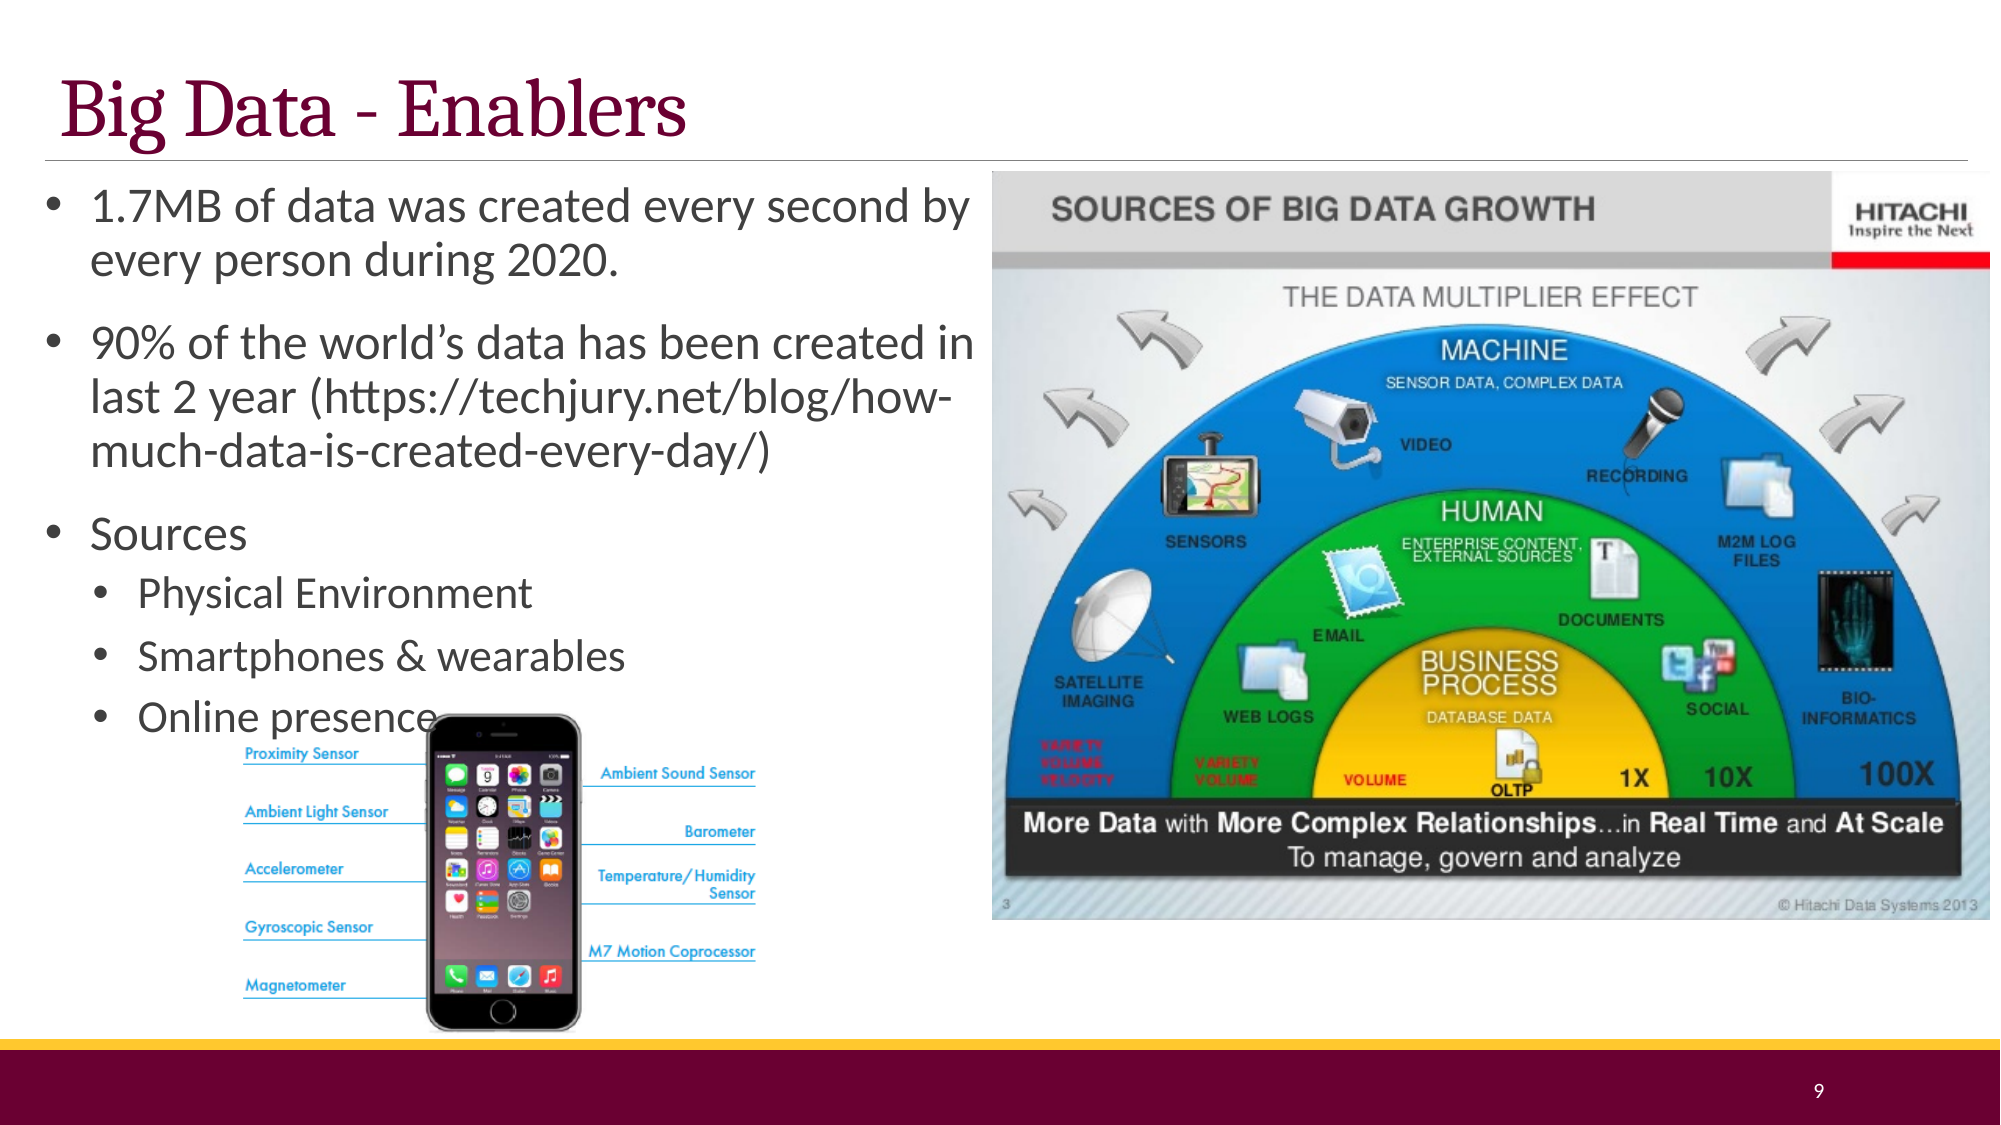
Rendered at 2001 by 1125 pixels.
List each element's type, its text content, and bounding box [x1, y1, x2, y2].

picture [241, 701, 771, 1034]
slide_number 9 [1624, 1059, 1840, 1120]
list 1.7MB of data was created every second by every person during 2020. 90% of the world’s data has been created in last 2 year (https://techjury.net/blog/how-much-data-is-created-every-day/) Sources Physical Environment Smartphones & wearables Online presence [44, 171, 1024, 1015]
title Big Data - Enablers [44, 47, 1969, 161]
picture [991, 170, 1990, 921]
